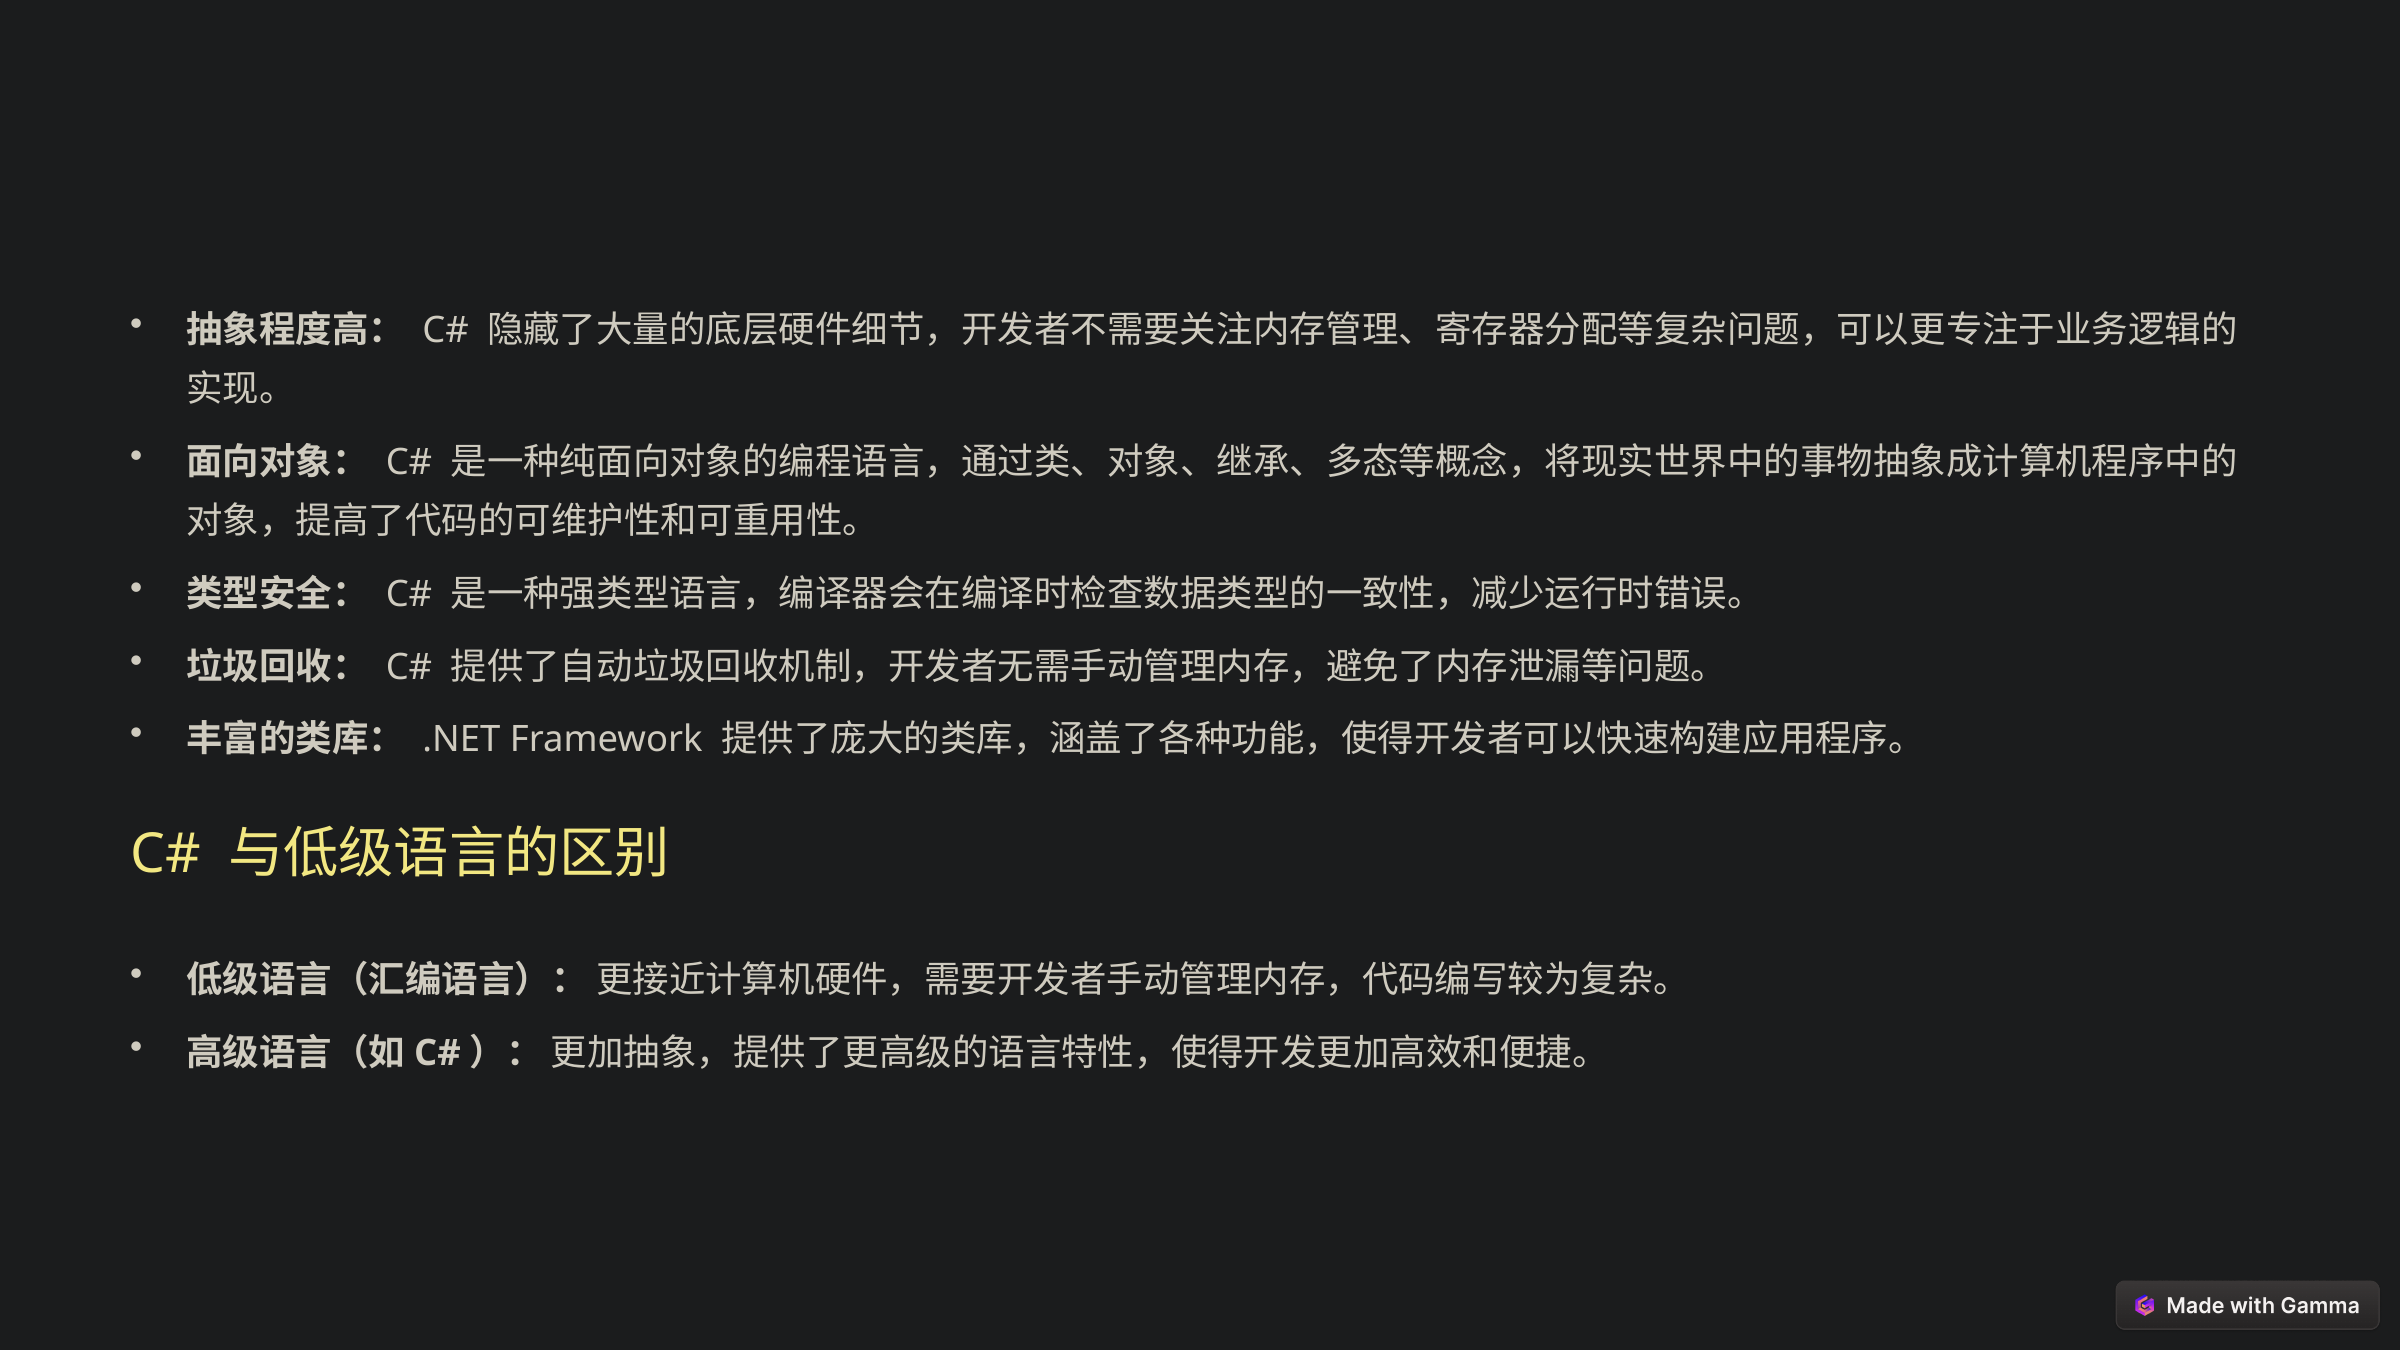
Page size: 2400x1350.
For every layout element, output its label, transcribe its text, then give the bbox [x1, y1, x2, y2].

text_box 高级语言（如C#）： 更加抽象，提供了更高级的语言特性，使得开发更加高效和便捷。 [130, 1013, 2270, 1073]
picture [2106, 1271, 2389, 1339]
text_box C# 与低级语言的区别 [130, 814, 689, 885]
text_box 垃圾回收： C# 提供了自动垃圾回收机制，开发者无需手动管理内存，避免了内存泄漏等问题。 [130, 627, 2270, 687]
text_box 低级语言（汇编语言）： 更接近计算机硬件，需要开发者手动管理内存，代码编写较为复杂。 [130, 940, 2270, 1000]
text_box 类型安全： C# 是一种强类型语言，编译器会在编译时检查数据类型的一致性，减少运行时错误。 [130, 554, 2270, 614]
text_box 丰富的类库： .NET Framework 提供了庞大的类库，涵盖了各种功能，使得开发者可以快速构建应用程序。 [130, 699, 2270, 760]
text_box 抽象程度高： C# 隐藏了大量的底层硬件细节，开发者不需要关注内存管理、寄存器分配等复杂问题，可以更专注于业务逻辑的实现。 [130, 290, 2270, 410]
text_box 面向对象： C# 是一种纯面向对象的编程语言，通过类、对象、继承、多态等概念，将现实世界中的事物抽象成计算机程序中的对象，提高了代码的可维护性和可重用性。 [130, 422, 2270, 542]
